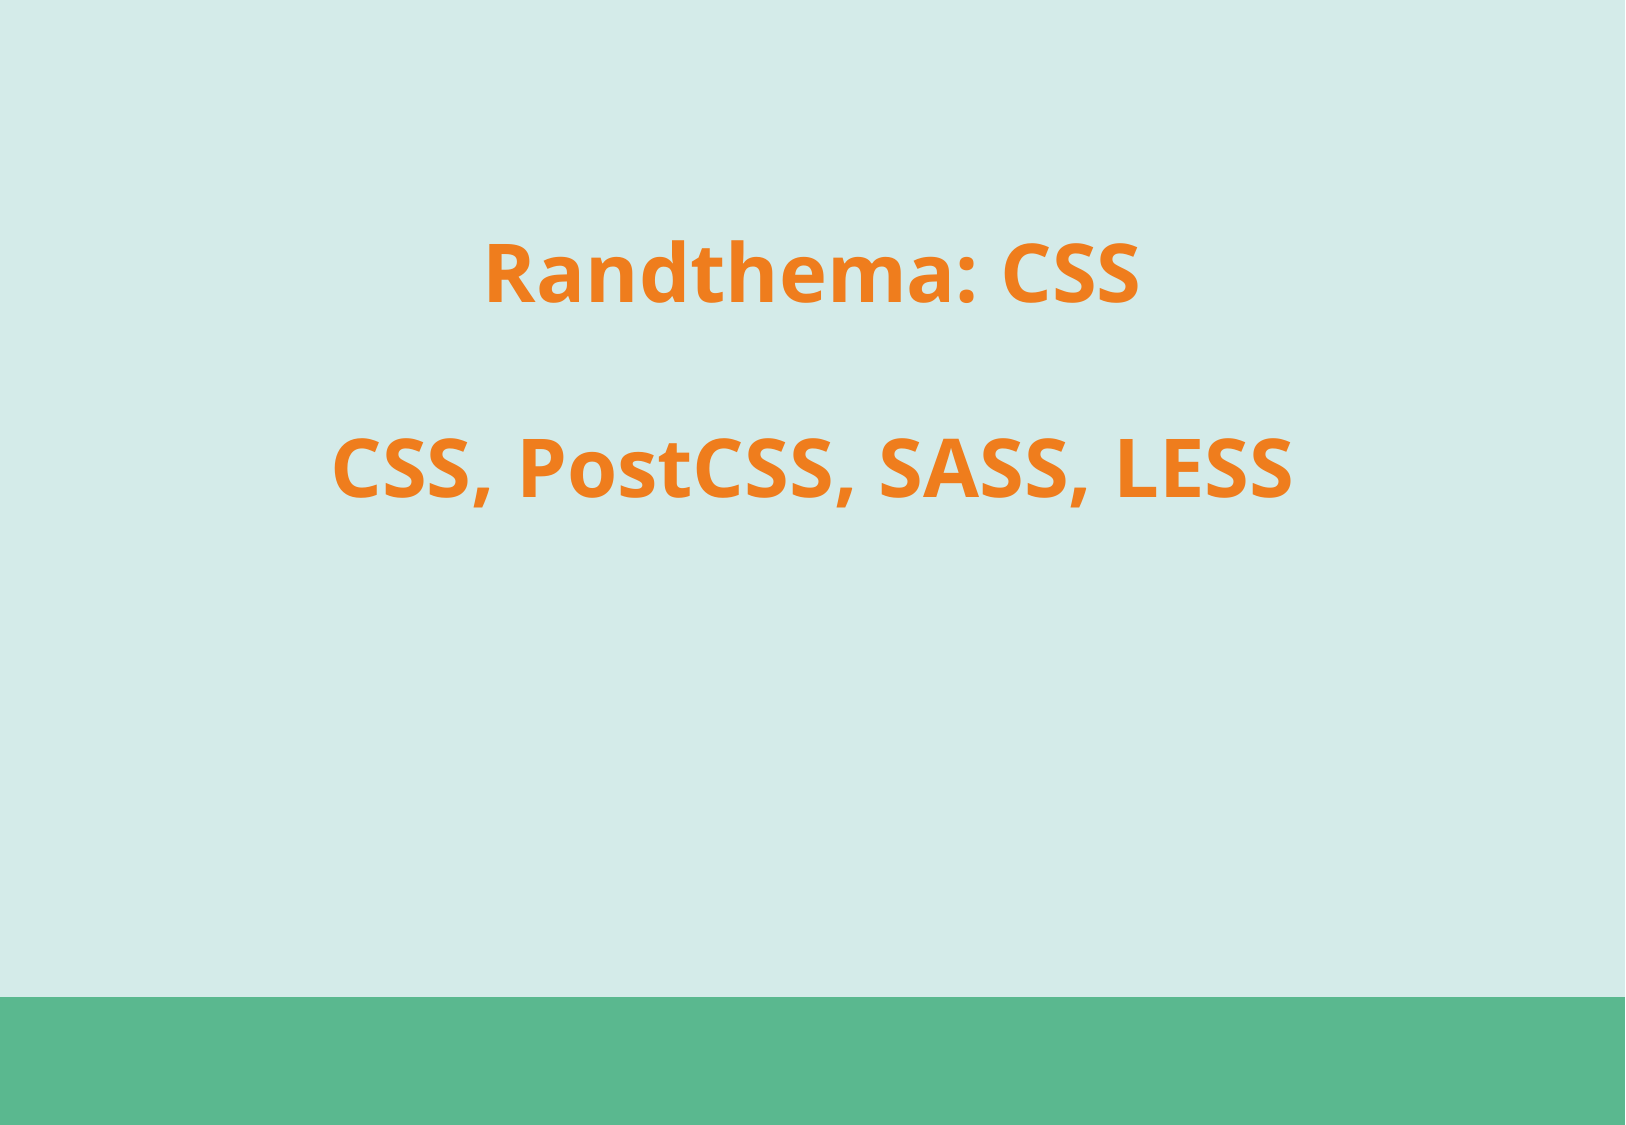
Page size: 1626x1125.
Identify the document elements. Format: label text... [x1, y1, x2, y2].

text_box Randthema: CSS CSS, PostCSS, SASS, LESS [189, 214, 1436, 522]
